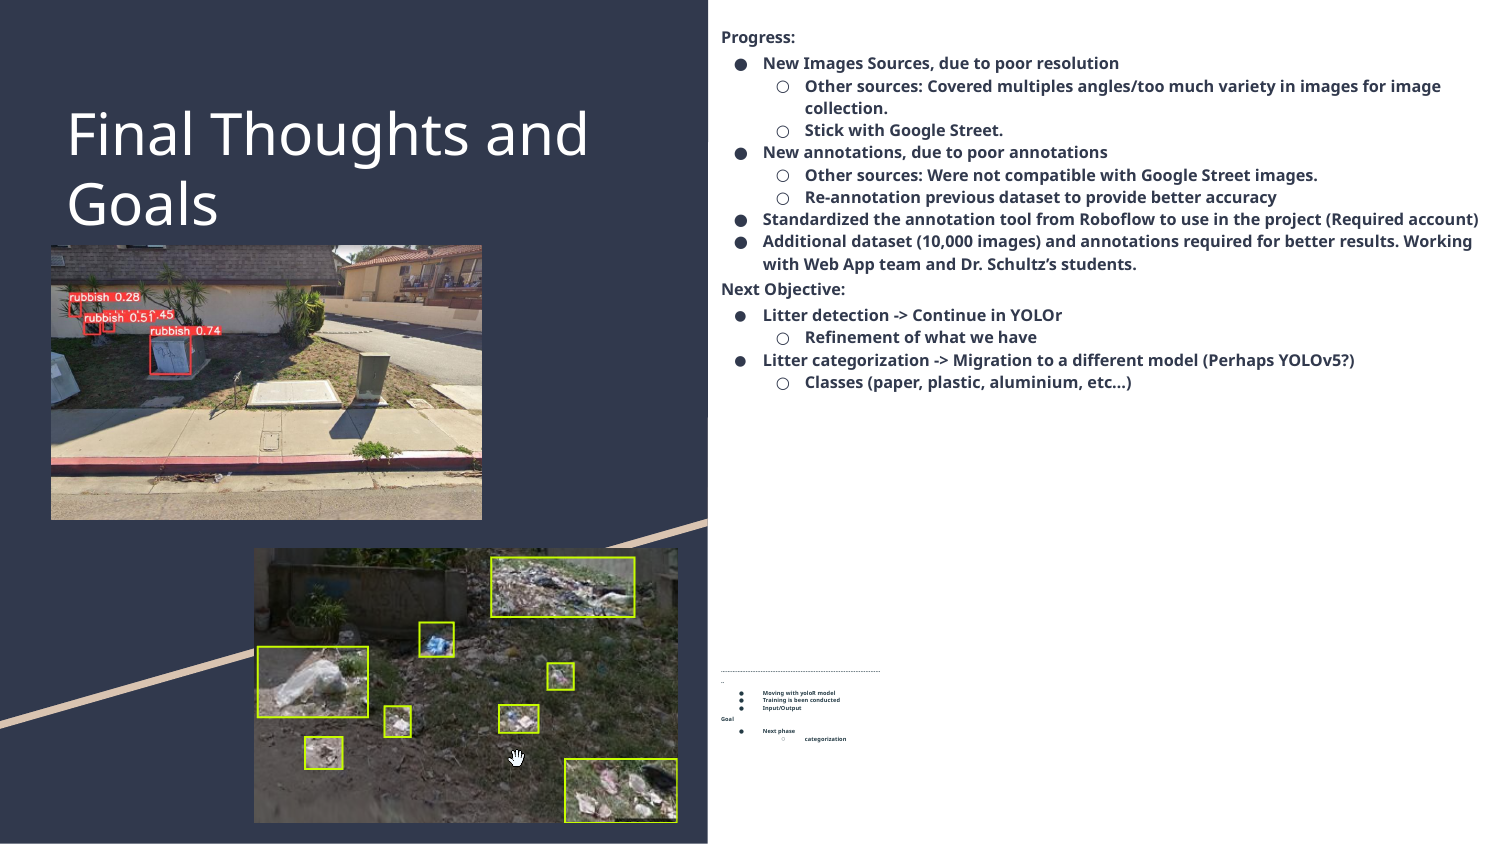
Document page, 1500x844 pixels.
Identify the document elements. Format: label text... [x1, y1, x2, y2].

picture [50, 245, 482, 520]
list Progress: New Images Sources, due to poor resolution Other sources: Covered multiples angles/too much variety in images for image collection. Stick with Google Street. New annotations, due to poor annotations Other sources: Were not compatible with Google Street images. Re-annotation previous dataset to provide better accuracy Standardized the annotation tool from Roboflow to use in the project (Required account) Additional dataset (10,000 images) and annotations required for better results. Working with Web App team and Dr. Schultz’s students. Next Objective: Litter detection -> Continue in YOLOr Refinement of what we have Litter categorization -> Migration to a different model (Perhaps YOLOv5?) Classes (paper, plastic, aluminium, etc…) …………………………………………………………………………………… .. Moving with yoloR model Training is been conducted Input/Output Goal Next phase categorization [705, 9, 1500, 834]
title Final Thoughts and Goals [51, 82, 660, 266]
picture [253, 547, 678, 823]
